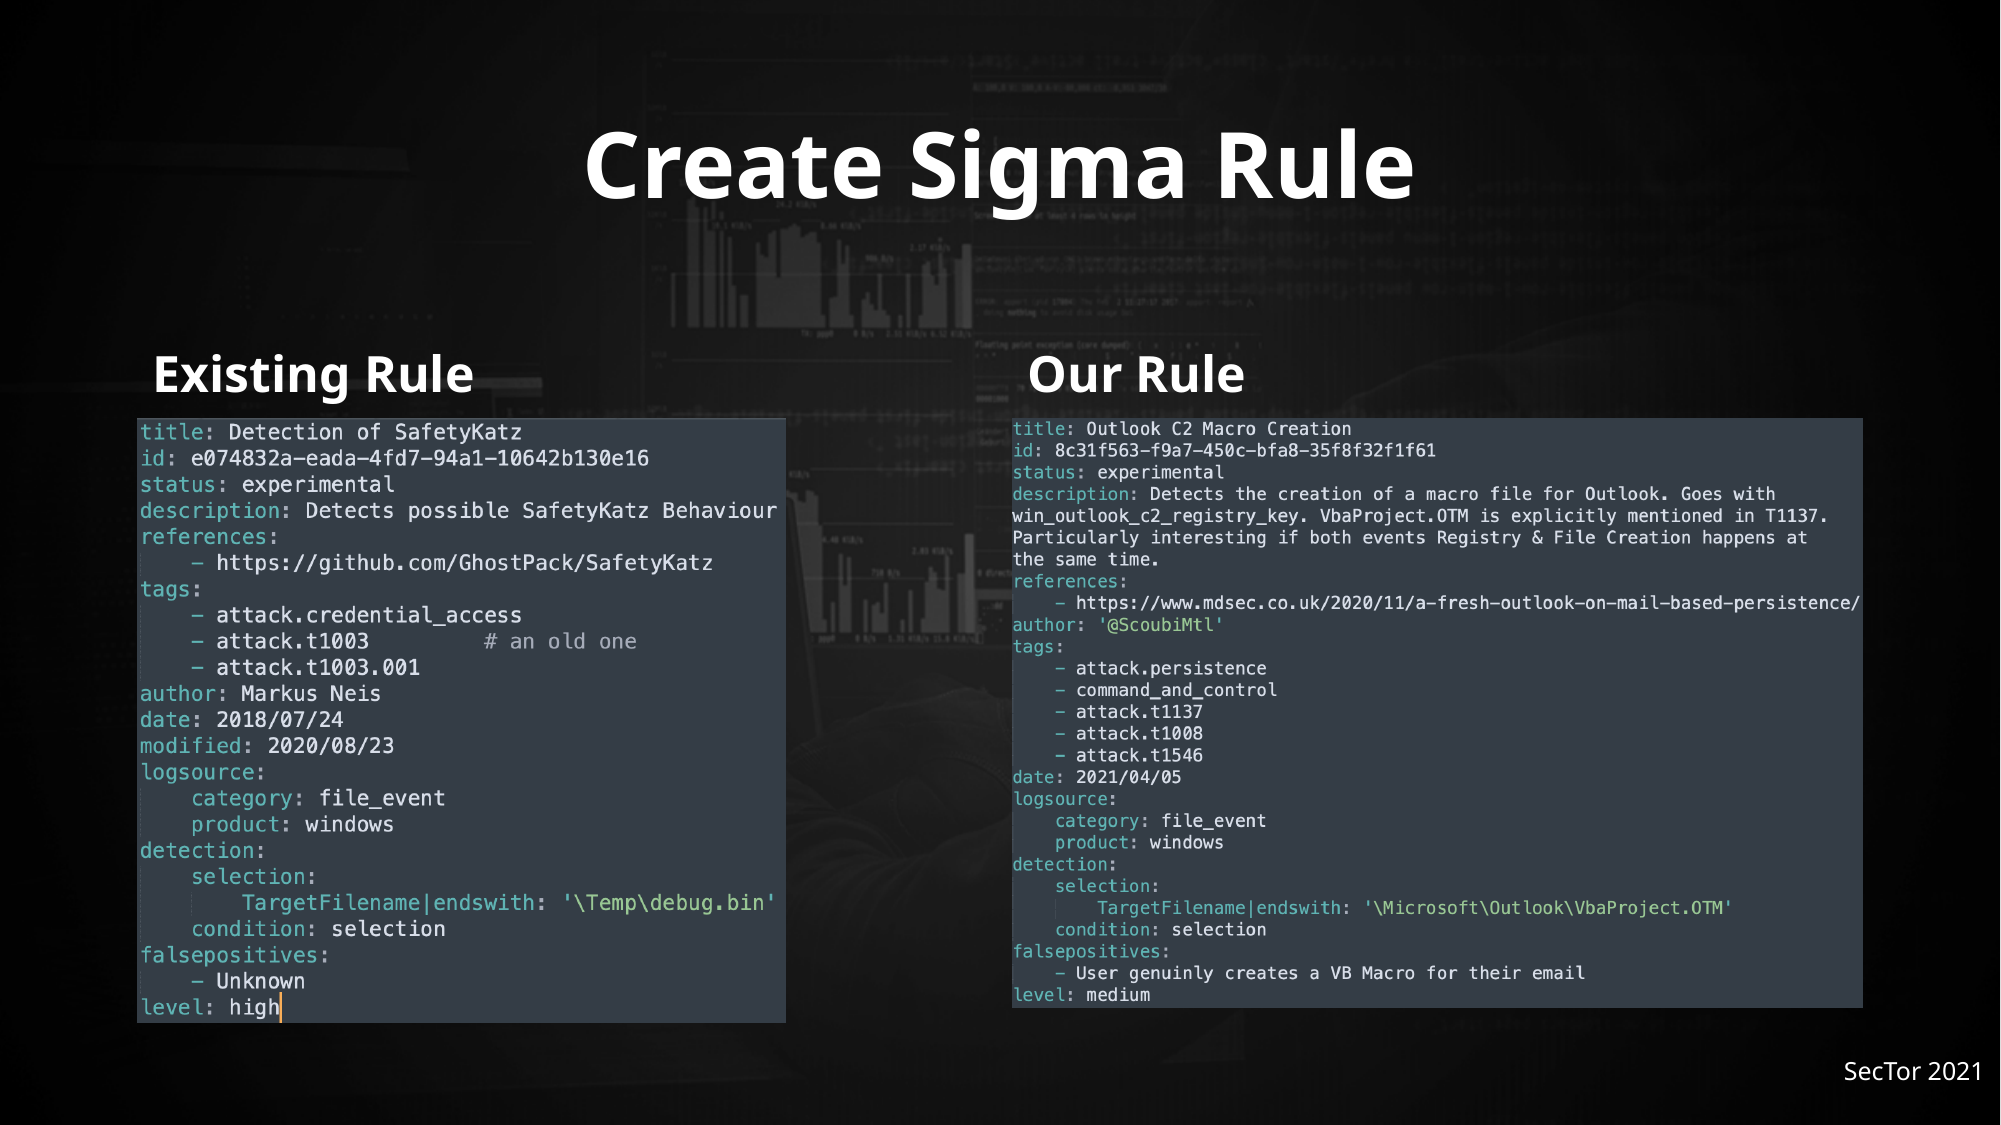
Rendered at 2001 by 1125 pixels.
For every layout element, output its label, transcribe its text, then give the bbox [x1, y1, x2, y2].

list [137, 418, 786, 1023]
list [1012, 418, 1863, 1008]
title Create Sigma Rule [137, 59, 1863, 278]
list Existing Rule [137, 275, 984, 411]
picture [0, 0, 2001, 1125]
footer SecTor 2021 [1325, 1042, 2000, 1103]
list Our Rule [1012, 275, 1863, 411]
